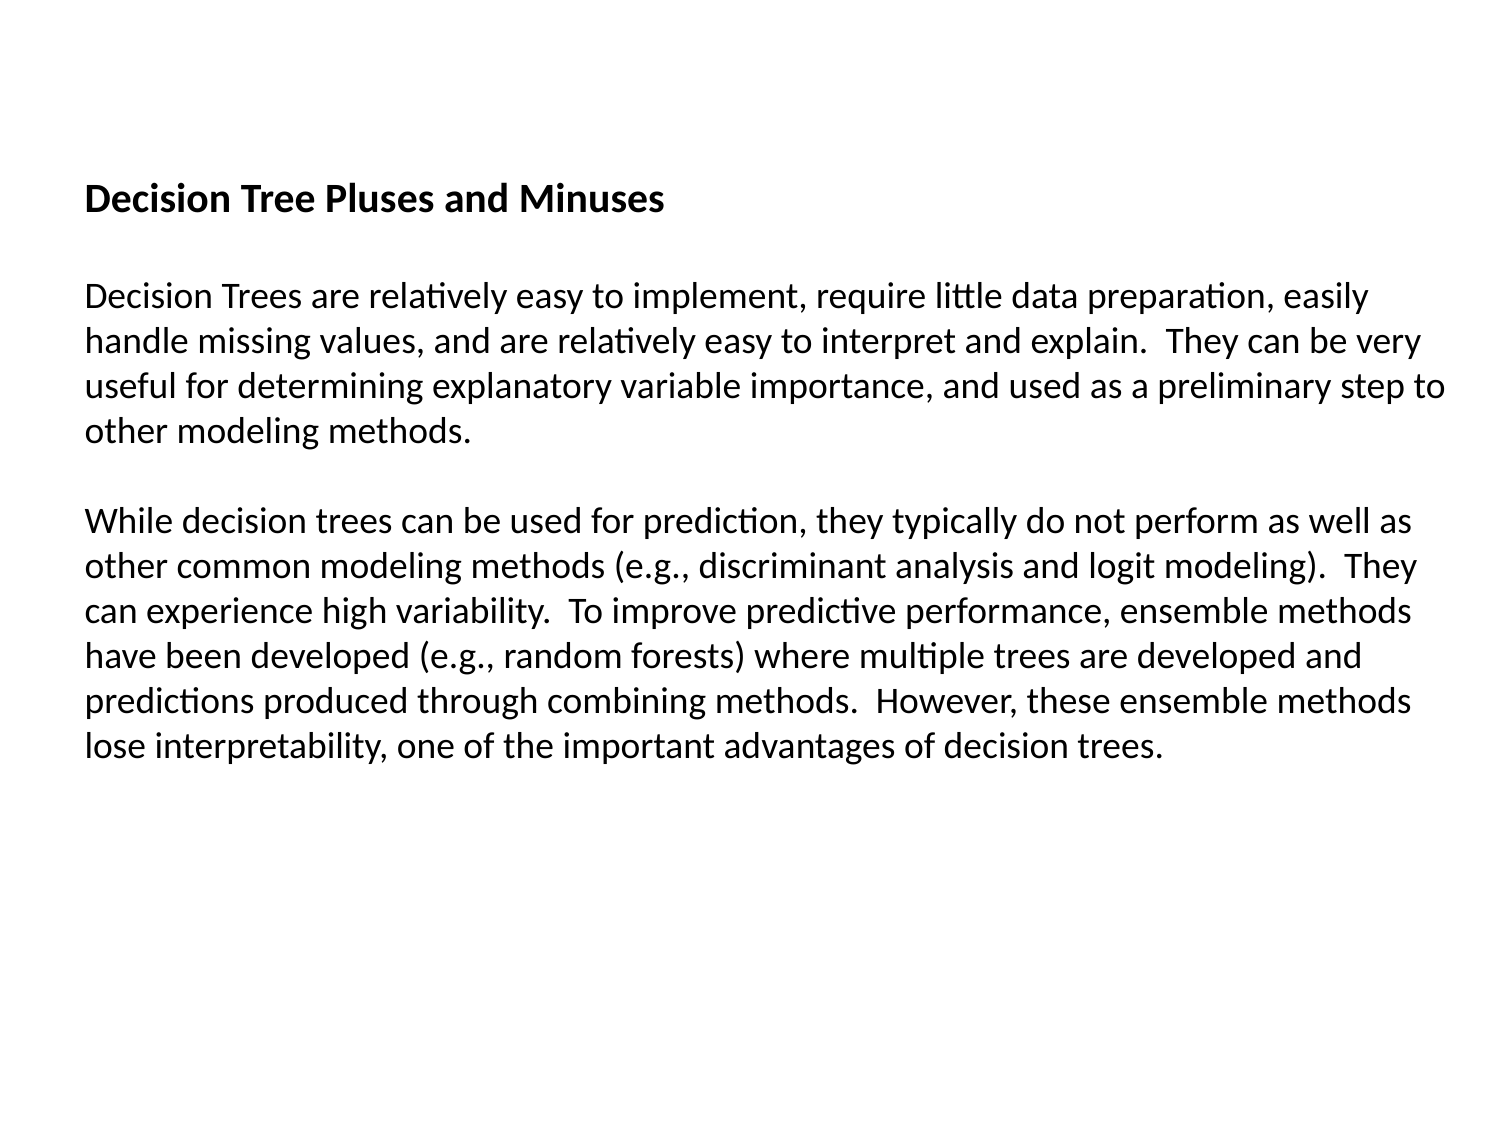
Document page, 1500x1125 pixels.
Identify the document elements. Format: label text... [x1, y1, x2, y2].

text_box Decision Tree Pluses and Minuses Decision Trees are relatively easy to implement, require little data preparation, easily handle missing values, and are relatively easy to interpret and explain. They can be very useful for determining explanatory variable importance, and used as a preliminary step to other modeling methods. While decision trees can be used for prediction, they typically do not perform as well as other common modeling methods (e.g., discriminant analysis and logit modeling). They can experience high variability. To improve predictive performance, ensemble methods have been developed (e.g., random forests) where multiple trees are developed and predictions produced through combining methods. However, these ensemble methods lose interpretability, one of the important advantages of decision trees. [69, 163, 1470, 954]
